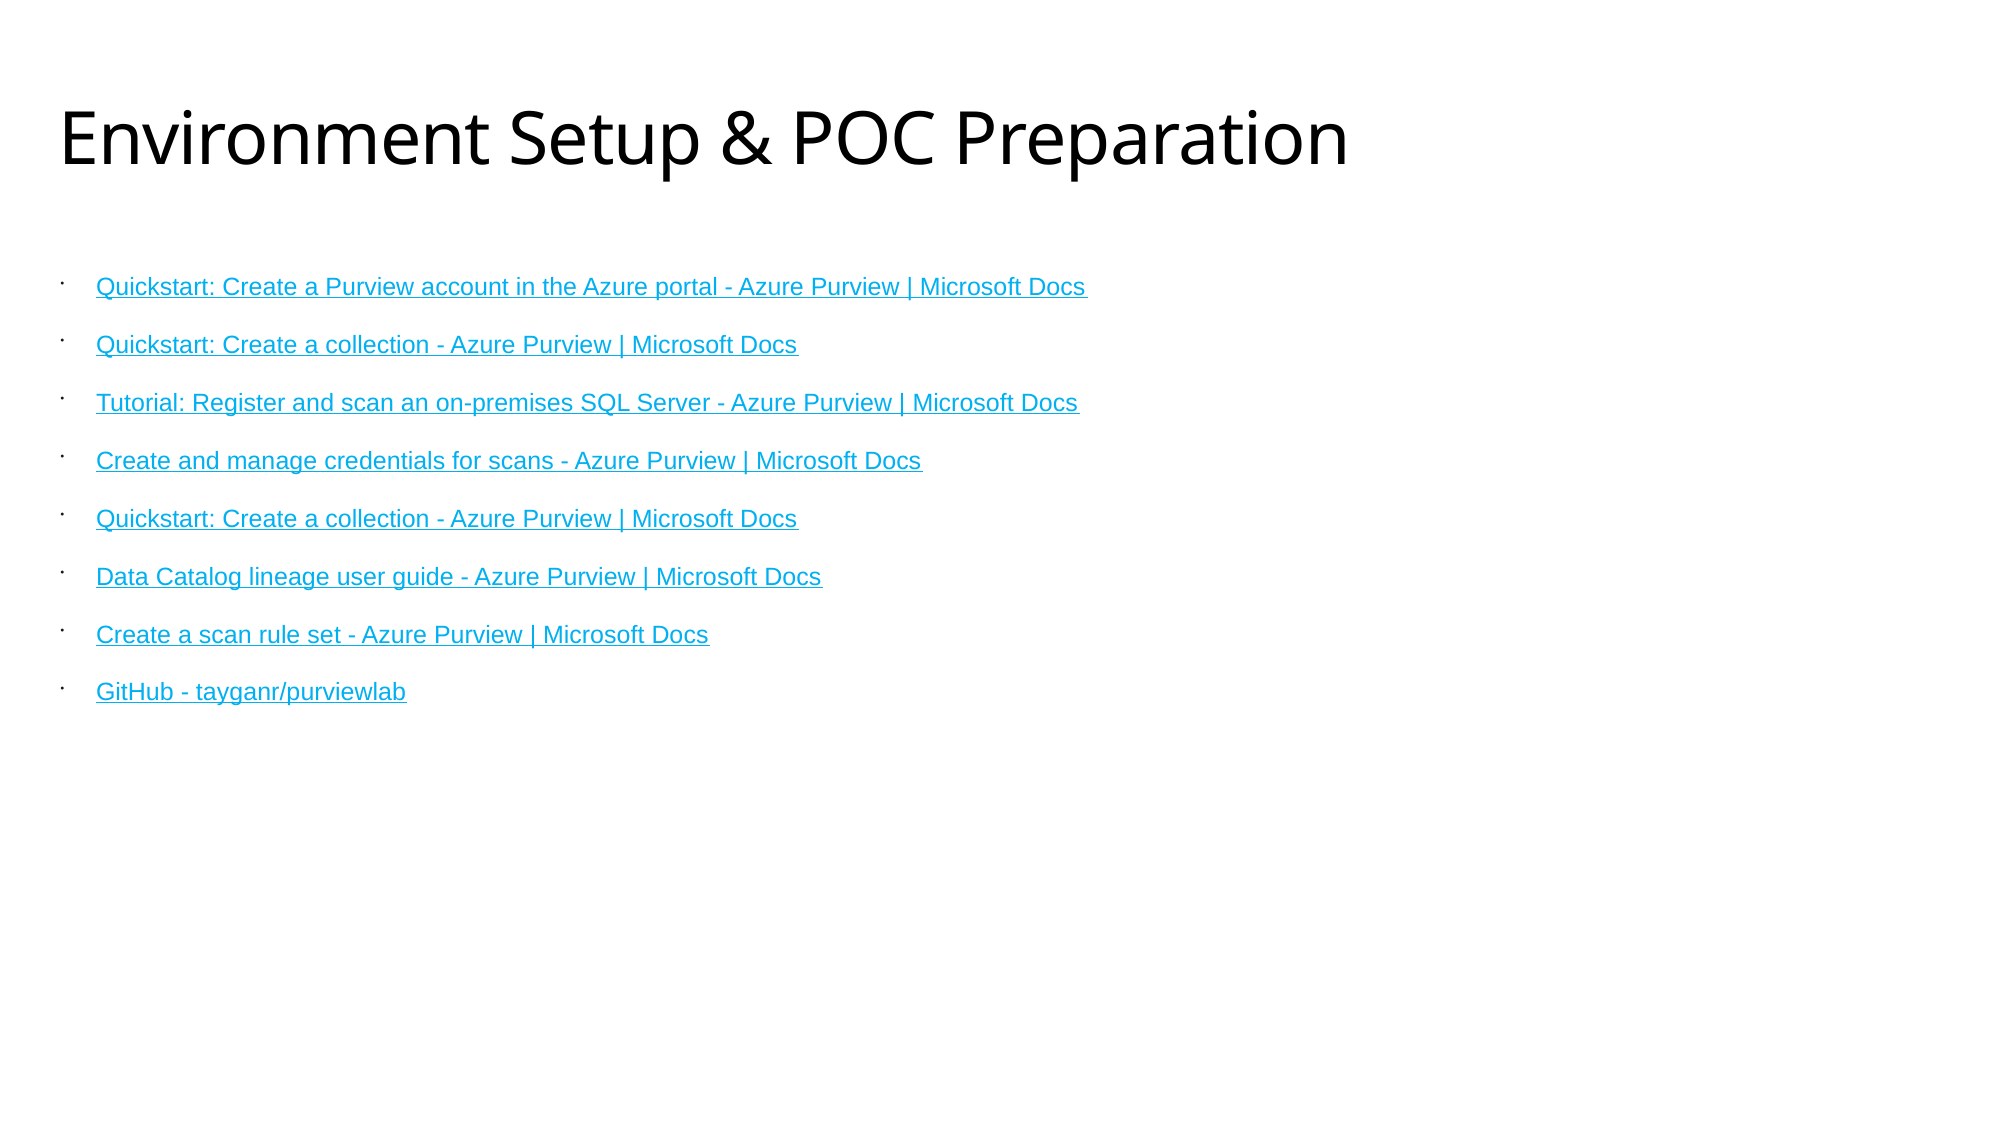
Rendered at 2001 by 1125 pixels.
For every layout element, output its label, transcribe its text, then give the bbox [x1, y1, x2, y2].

list Quickstart: Create a Purview account in the Azure portal - Azure Purview | Microsoft Docs Quickstart: Create a collection - Azure Purview | Microsoft Docs Tutorial: Register and scan an on-premises SQL Server - Azure Purview | Microsoft Docs Create and manage credentials for scans - Azure Purview | Microsoft Docs Quickstart: Create a collection - Azure Purview | Microsoft Docs Data Catalog lineage user guide - Azure Purview | Microsoft Docs Create a scan rule set - Azure Purview | Microsoft Docs GitHub - tayganr/purviewlab [58, 267, 1641, 906]
title Environment Setup & POC Preparation [58, 90, 1620, 181]
